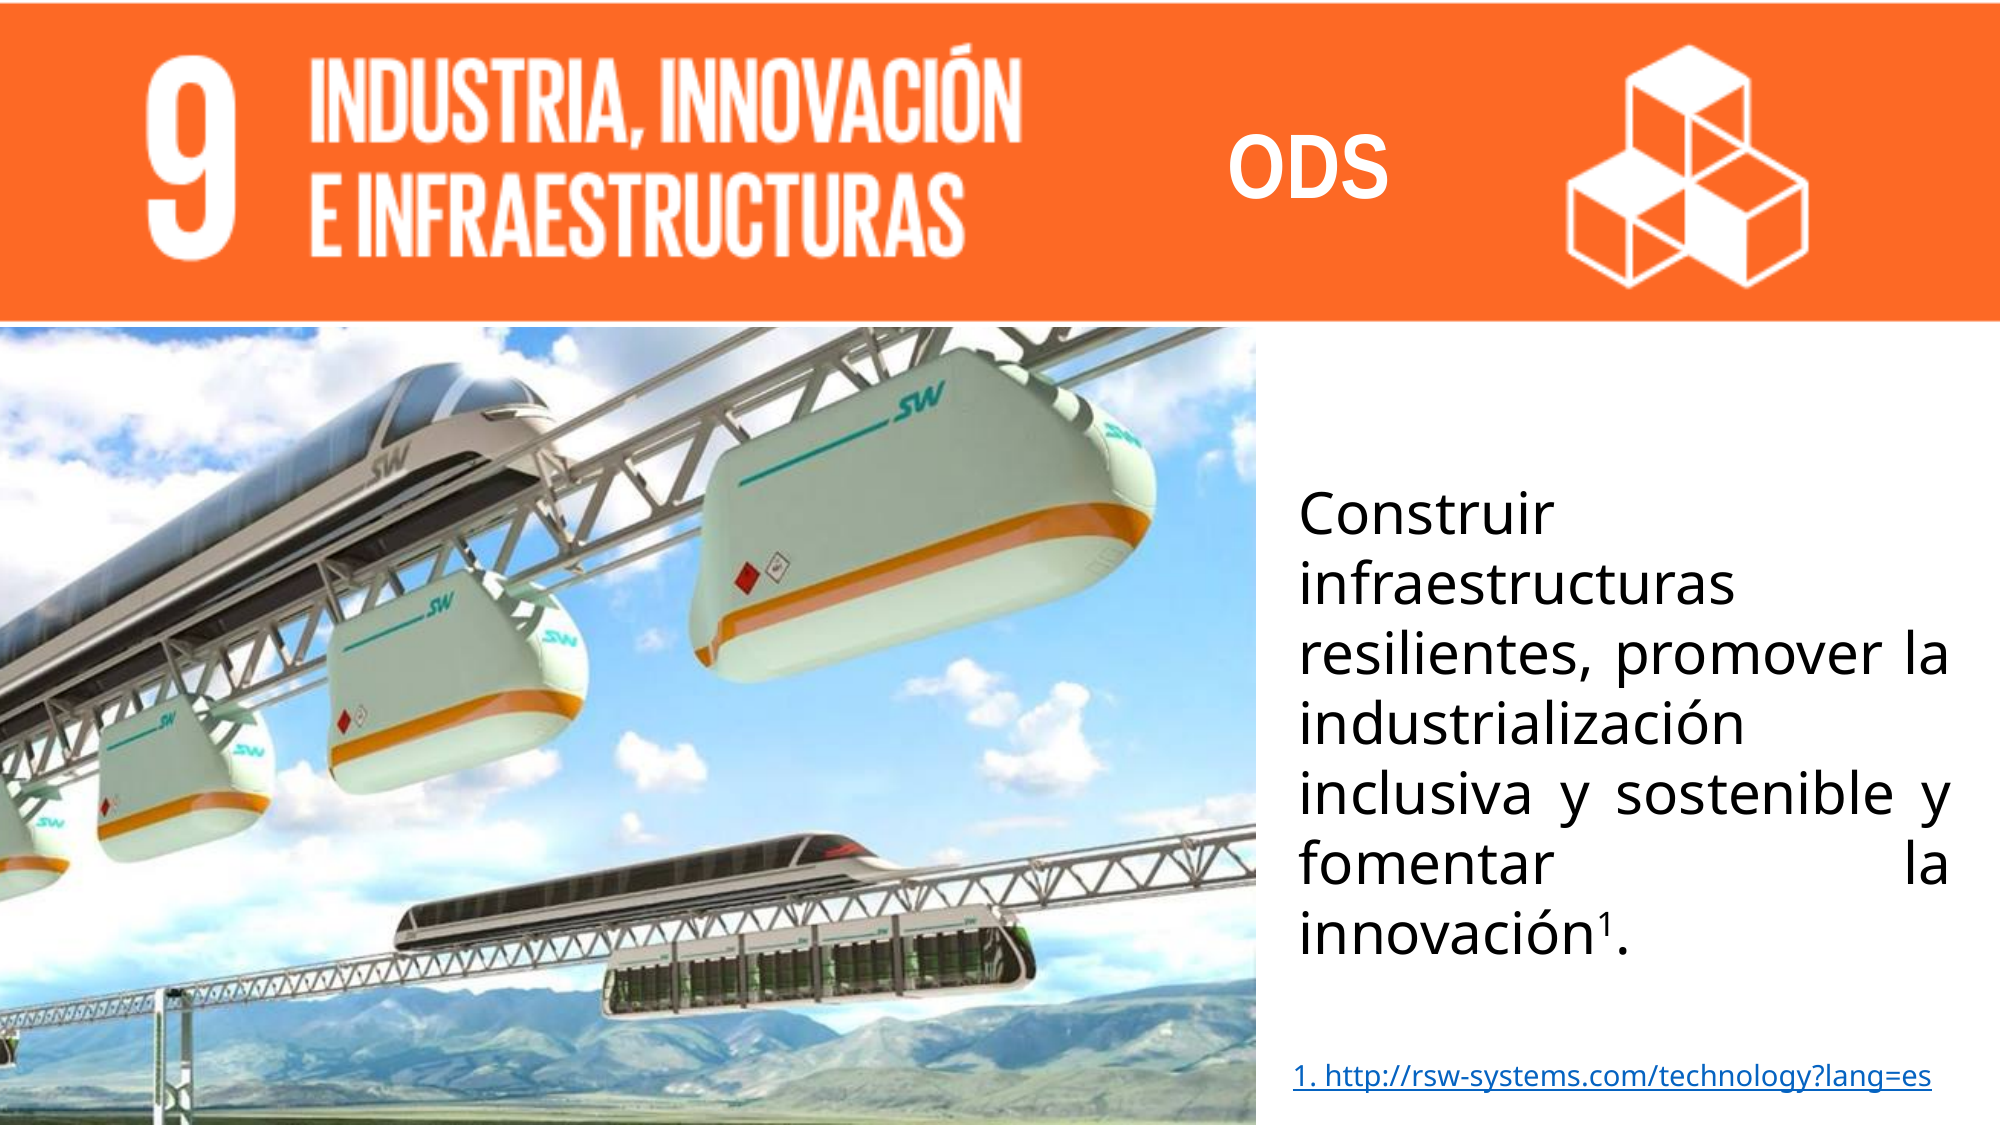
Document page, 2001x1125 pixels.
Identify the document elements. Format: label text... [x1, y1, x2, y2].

text_box Construir infraestructuras resilientes, promover la industrialización inclusiva y sostenible y fomentar la innovación1. [1284, 468, 1966, 974]
picture [0, 0, 2000, 1125]
text_box 1. http://rsw-systems.com/technology?lang=es [1277, 1049, 1994, 1105]
